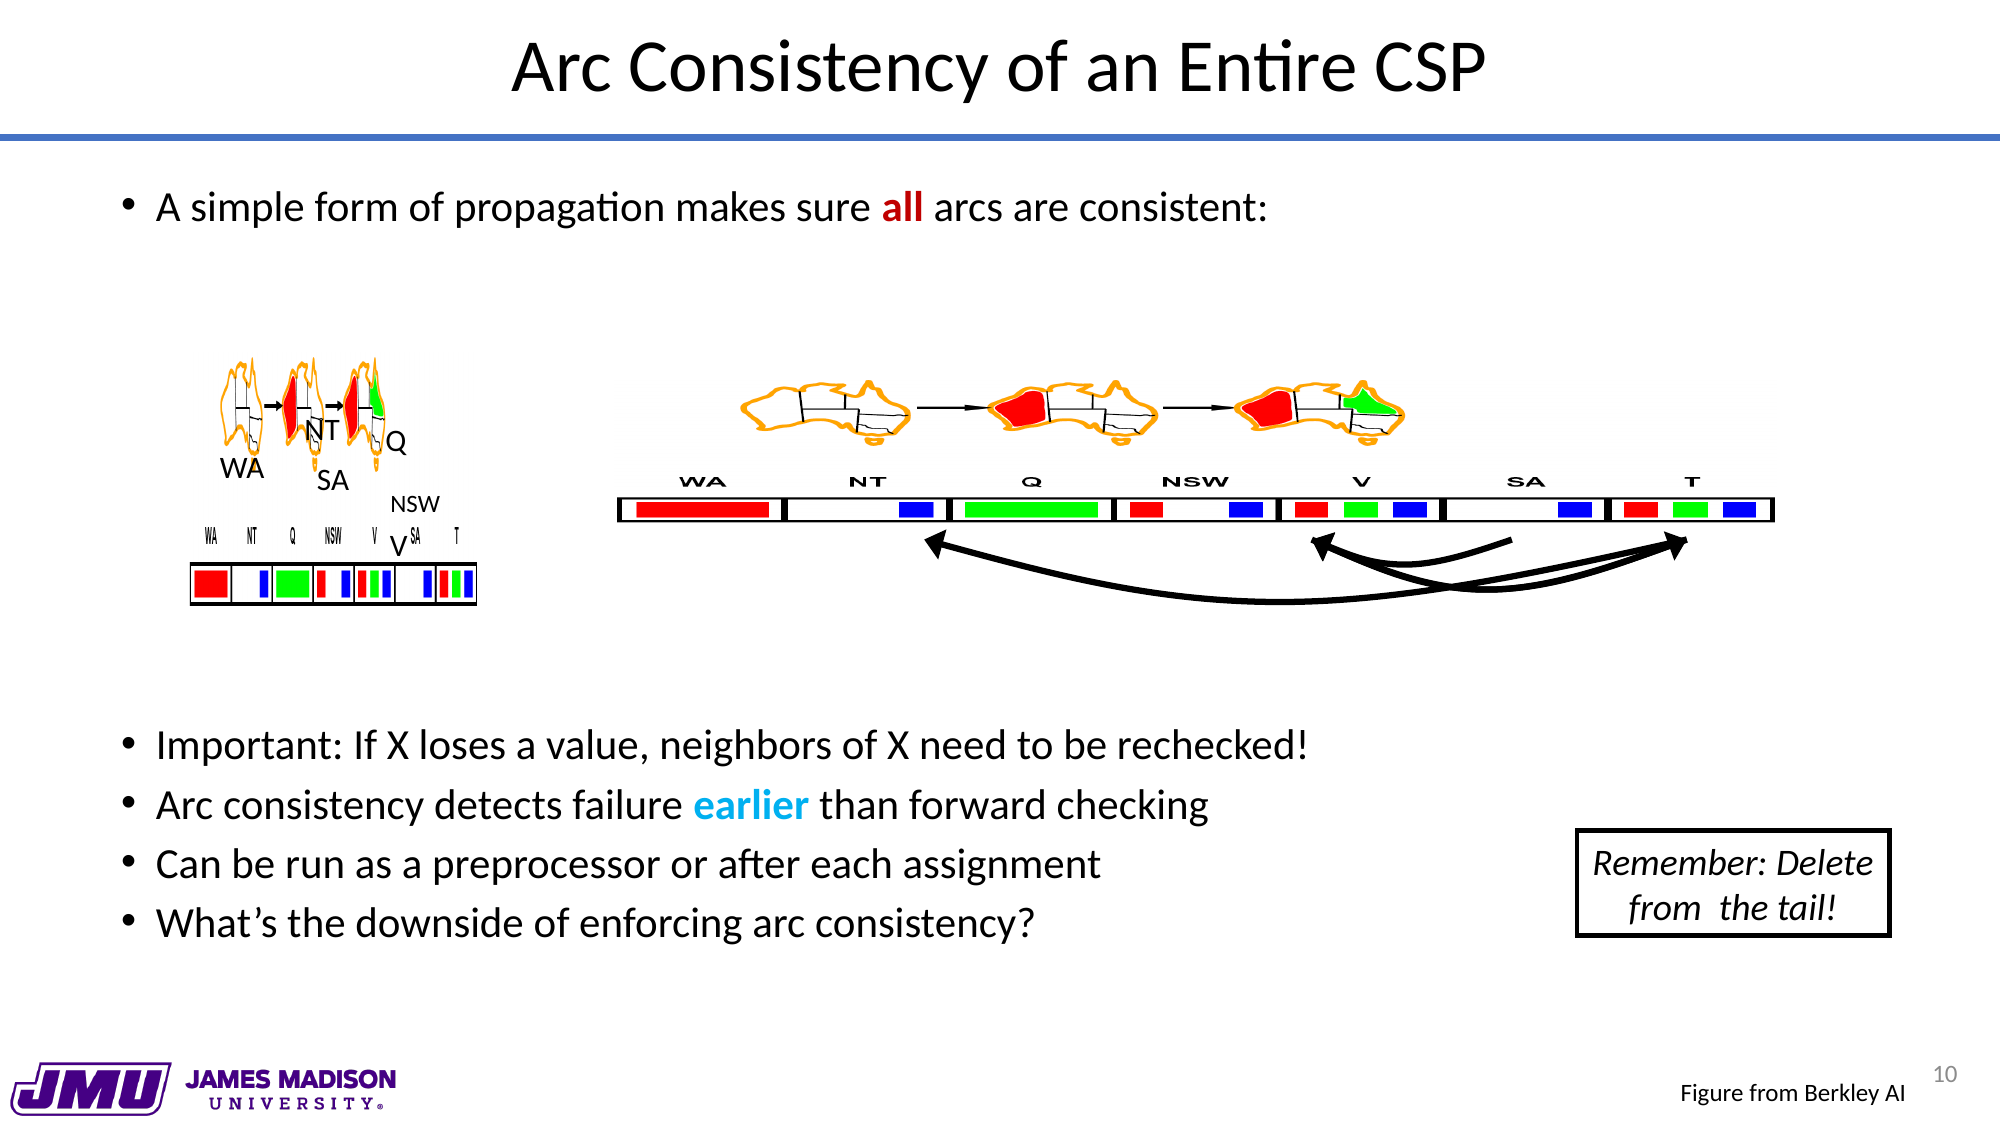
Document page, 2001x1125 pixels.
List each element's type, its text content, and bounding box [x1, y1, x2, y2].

text_box Figure from Berkley AI [1623, 1072, 1922, 1114]
text_box Arc Consistency of an Entire CSP [0, 0, 2000, 134]
picture [0, 1042, 410, 1125]
text_box [1452, 540, 1687, 590]
picture [189, 351, 477, 606]
text_box Remember: Delete from the tail! [1576, 830, 1890, 936]
text_box [1313, 534, 1328, 539]
text_box [924, 532, 1687, 603]
picture [614, 377, 1777, 523]
slide_number 10 [1870, 1042, 1973, 1103]
text_box [1671, 534, 1686, 539]
list A simple form of propagation makes sure all arcs are consistent: Important: If X loses a value, neighbors of X need to be rechecked! Arc consistency detects failure earlier than forward checking Can be run as a preprocessor or after each assignment What’s the downside of enforcing arc consistency? [106, 180, 1973, 957]
